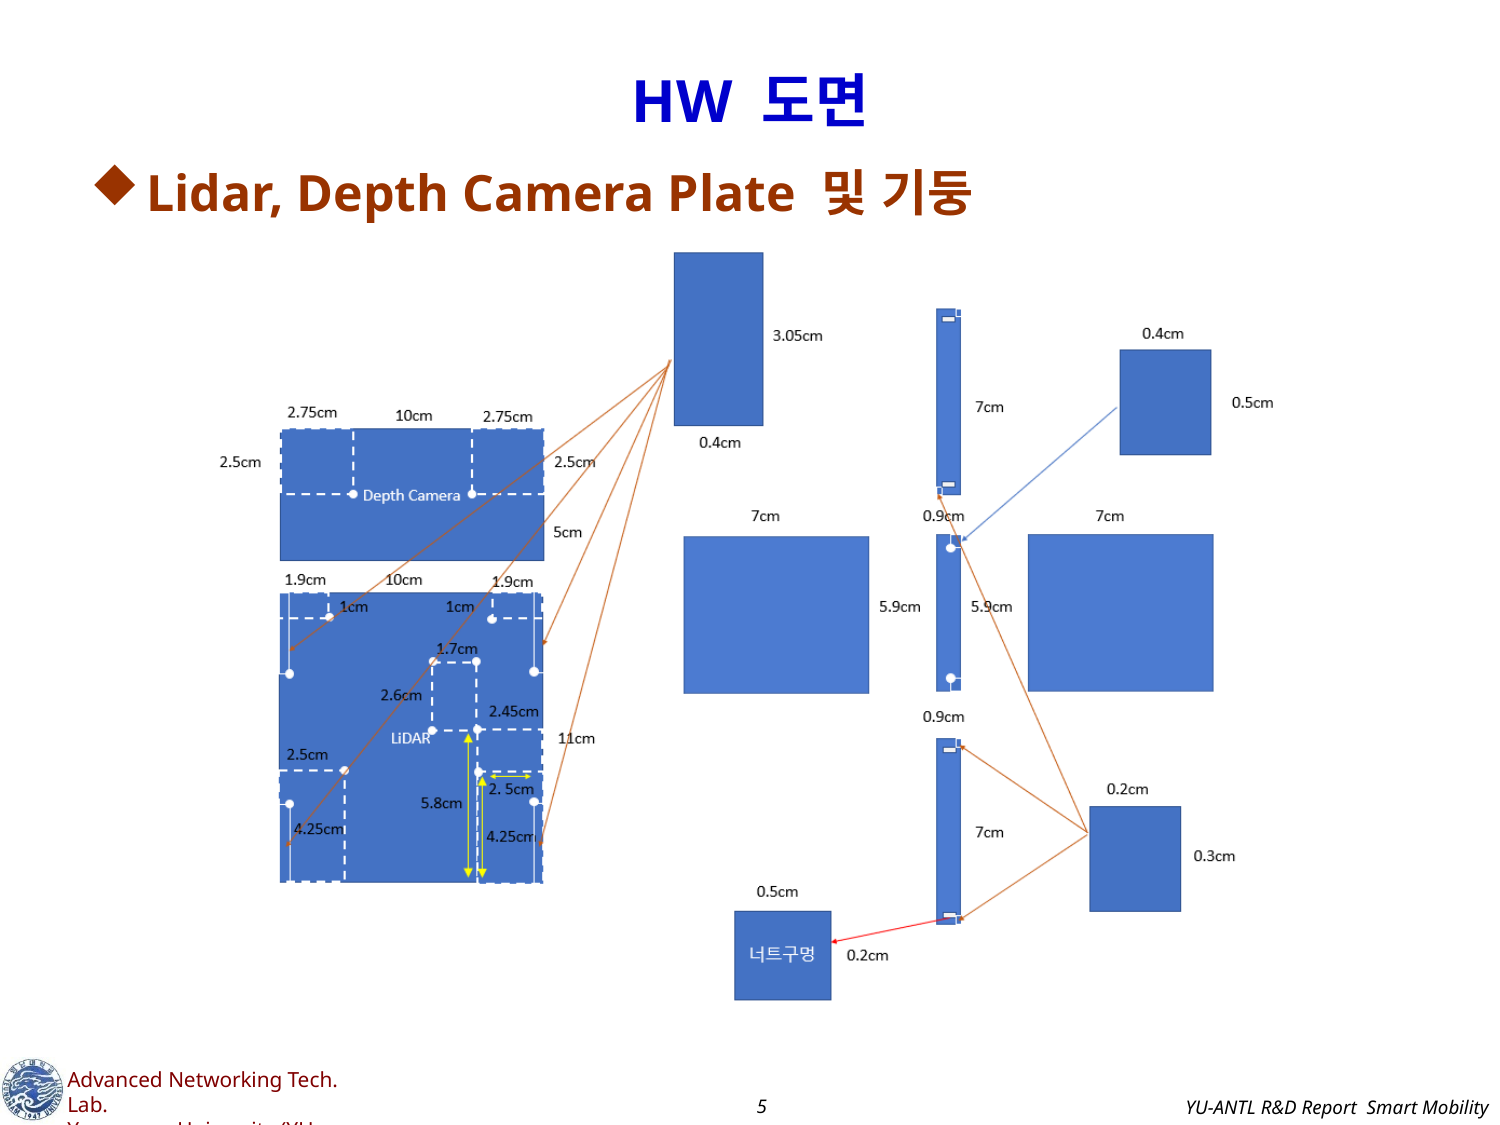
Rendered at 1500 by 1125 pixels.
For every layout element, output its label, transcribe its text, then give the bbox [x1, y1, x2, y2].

title HW 도면 [74, 44, 1426, 153]
list Lidar, Depth Camera Plate 및 기둥 [74, 153, 1426, 977]
picture [0, 1057, 66, 1124]
picture [213, 234, 1287, 1008]
